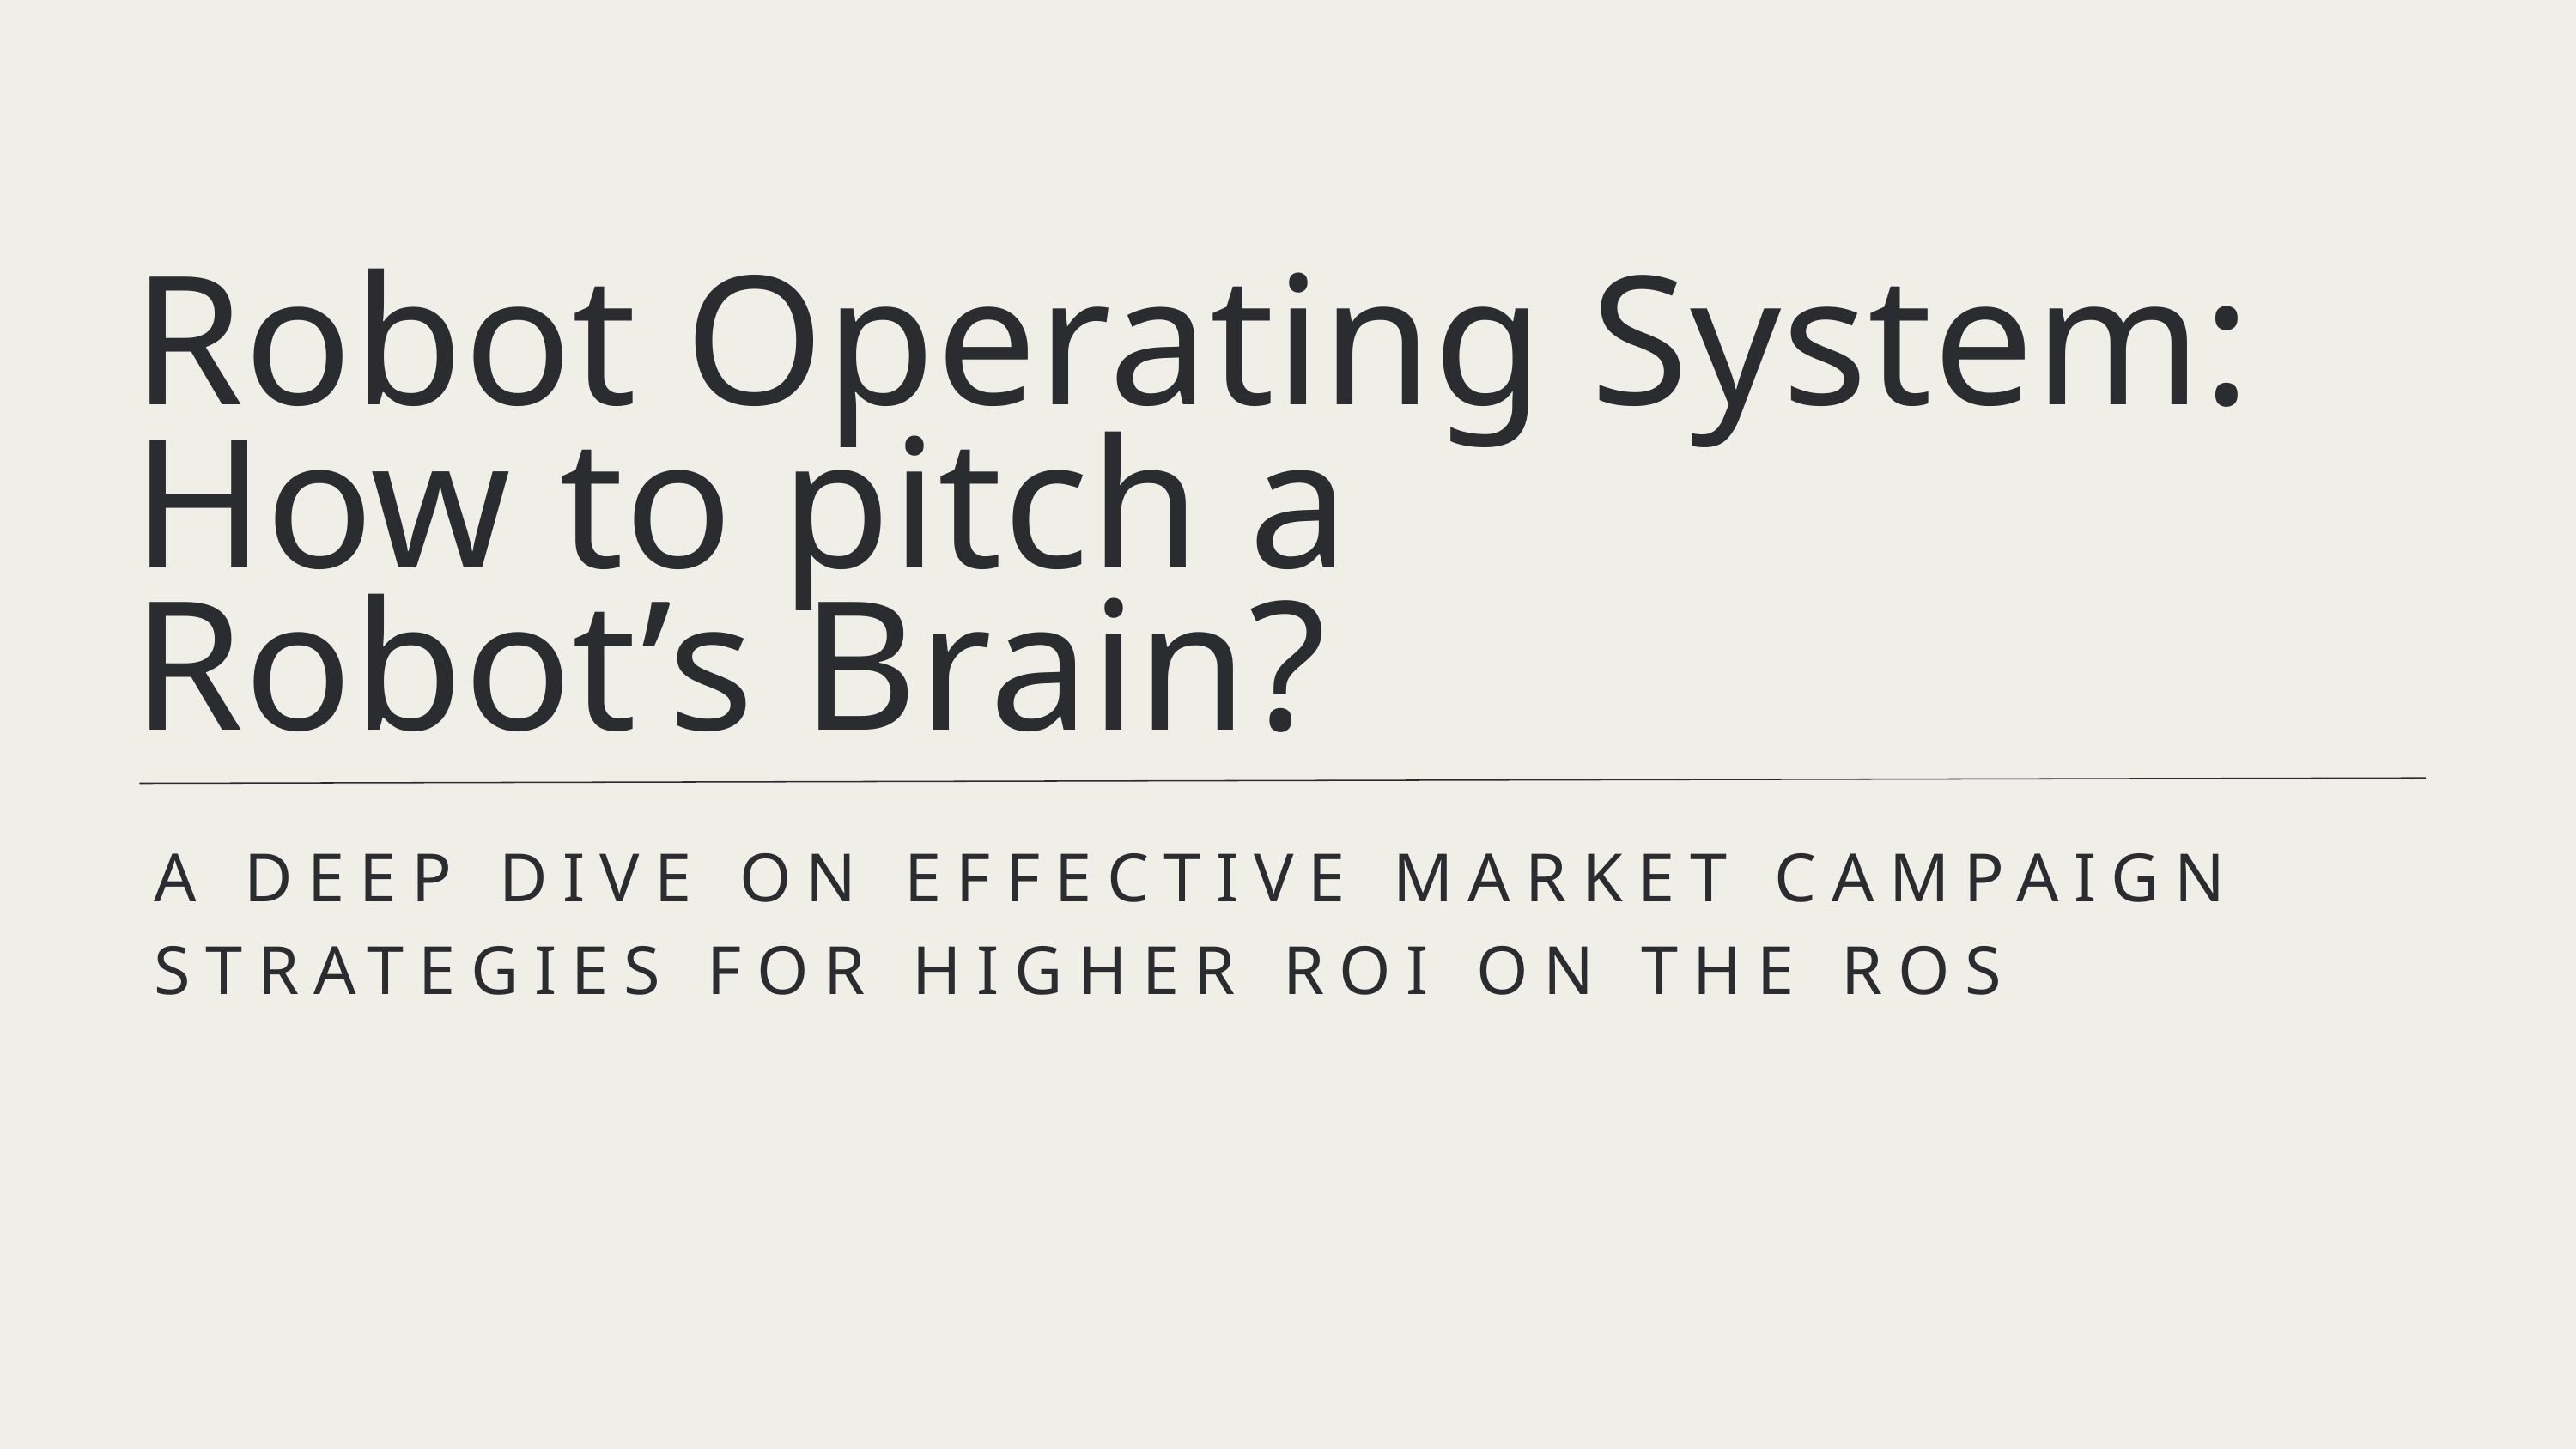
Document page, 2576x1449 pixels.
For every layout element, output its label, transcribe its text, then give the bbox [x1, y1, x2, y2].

text_box A DEEP DIVE ON EFFECTIVE MARKET CAMPAIGN STRATEGIES FOR HIGHER ROI ON THE ROS [154, 822, 2441, 1008]
text_box Robot Operating System: How to pitch a Robot’s Brain? [132, 277, 2444, 767]
